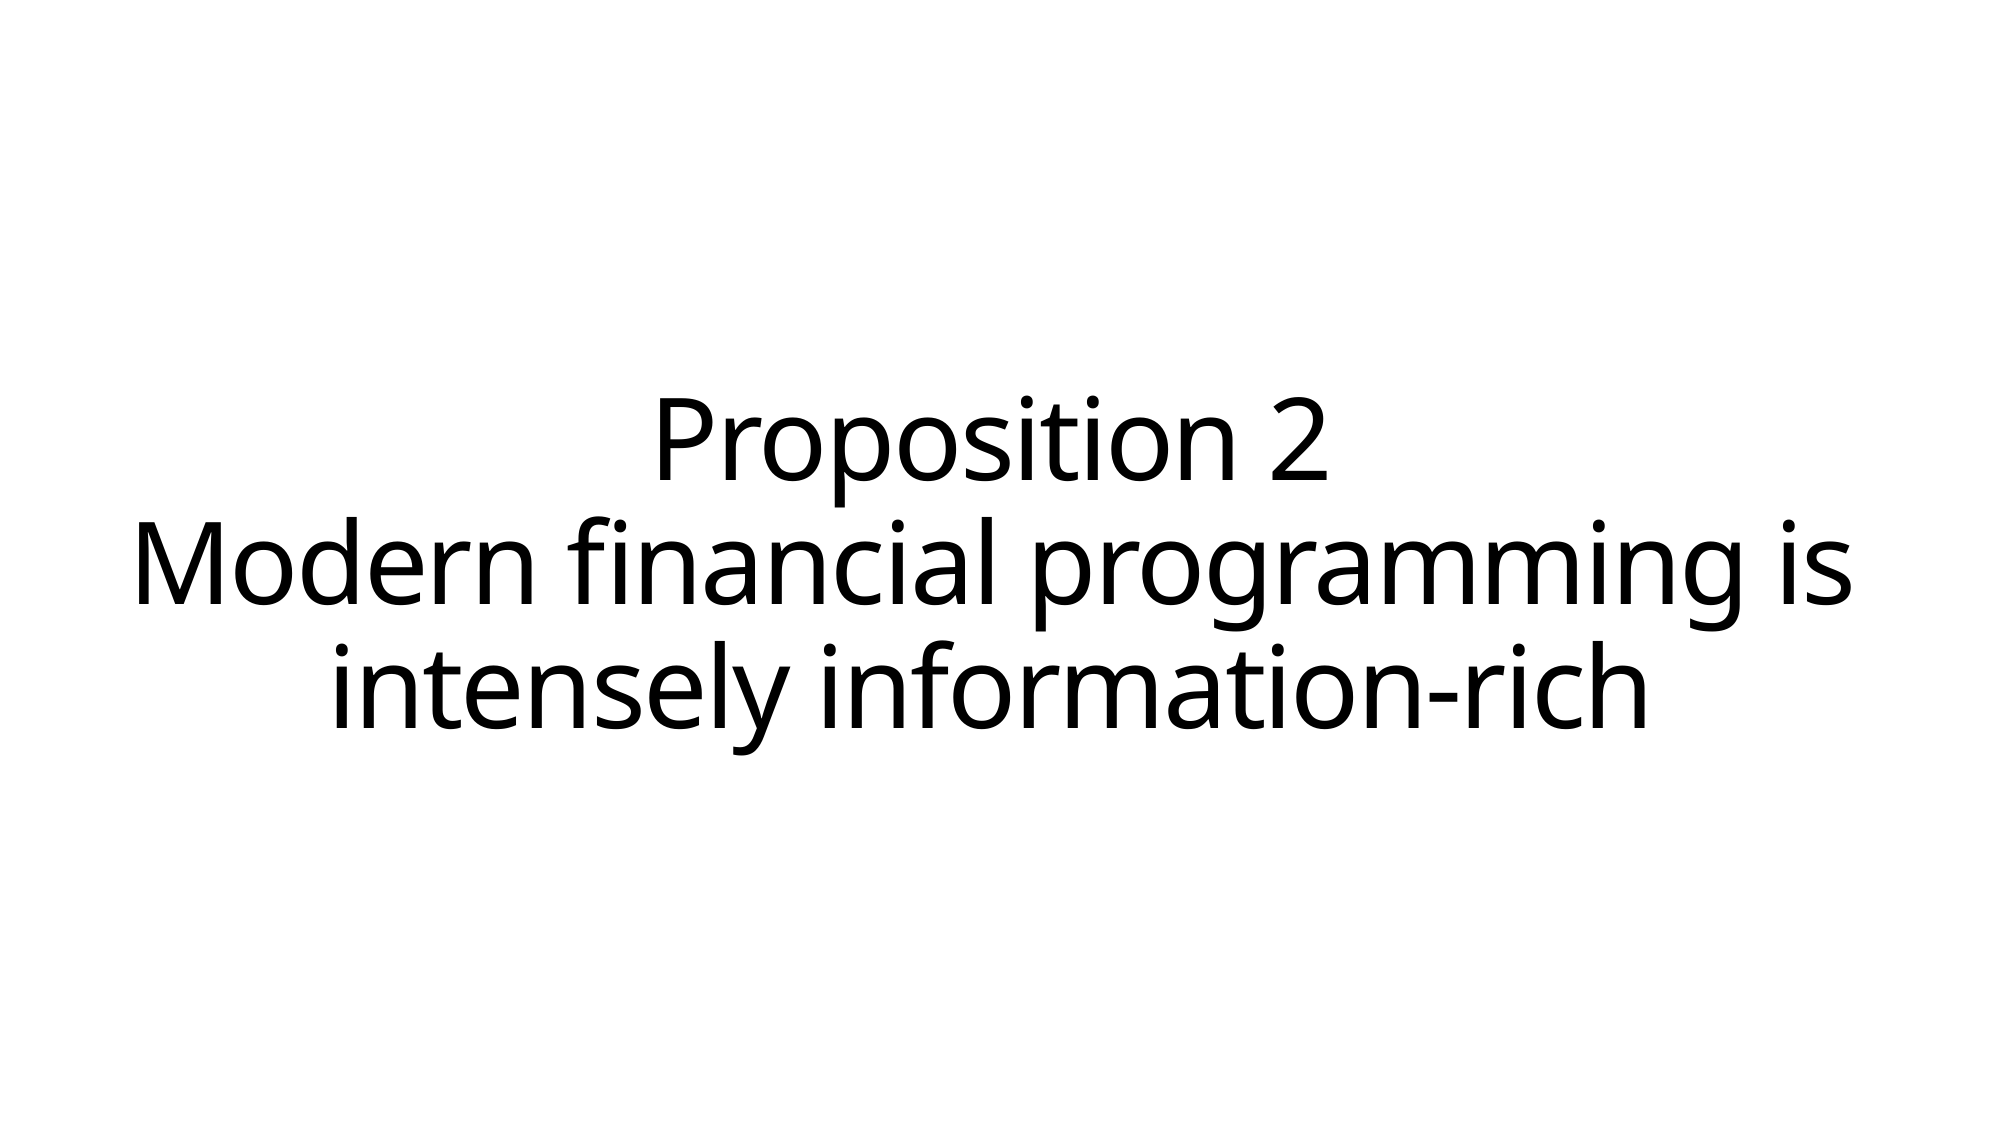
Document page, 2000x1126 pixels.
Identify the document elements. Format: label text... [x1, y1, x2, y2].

title Proposition 2 Modern financial programming is intensely information-rich [74, 381, 1908, 757]
